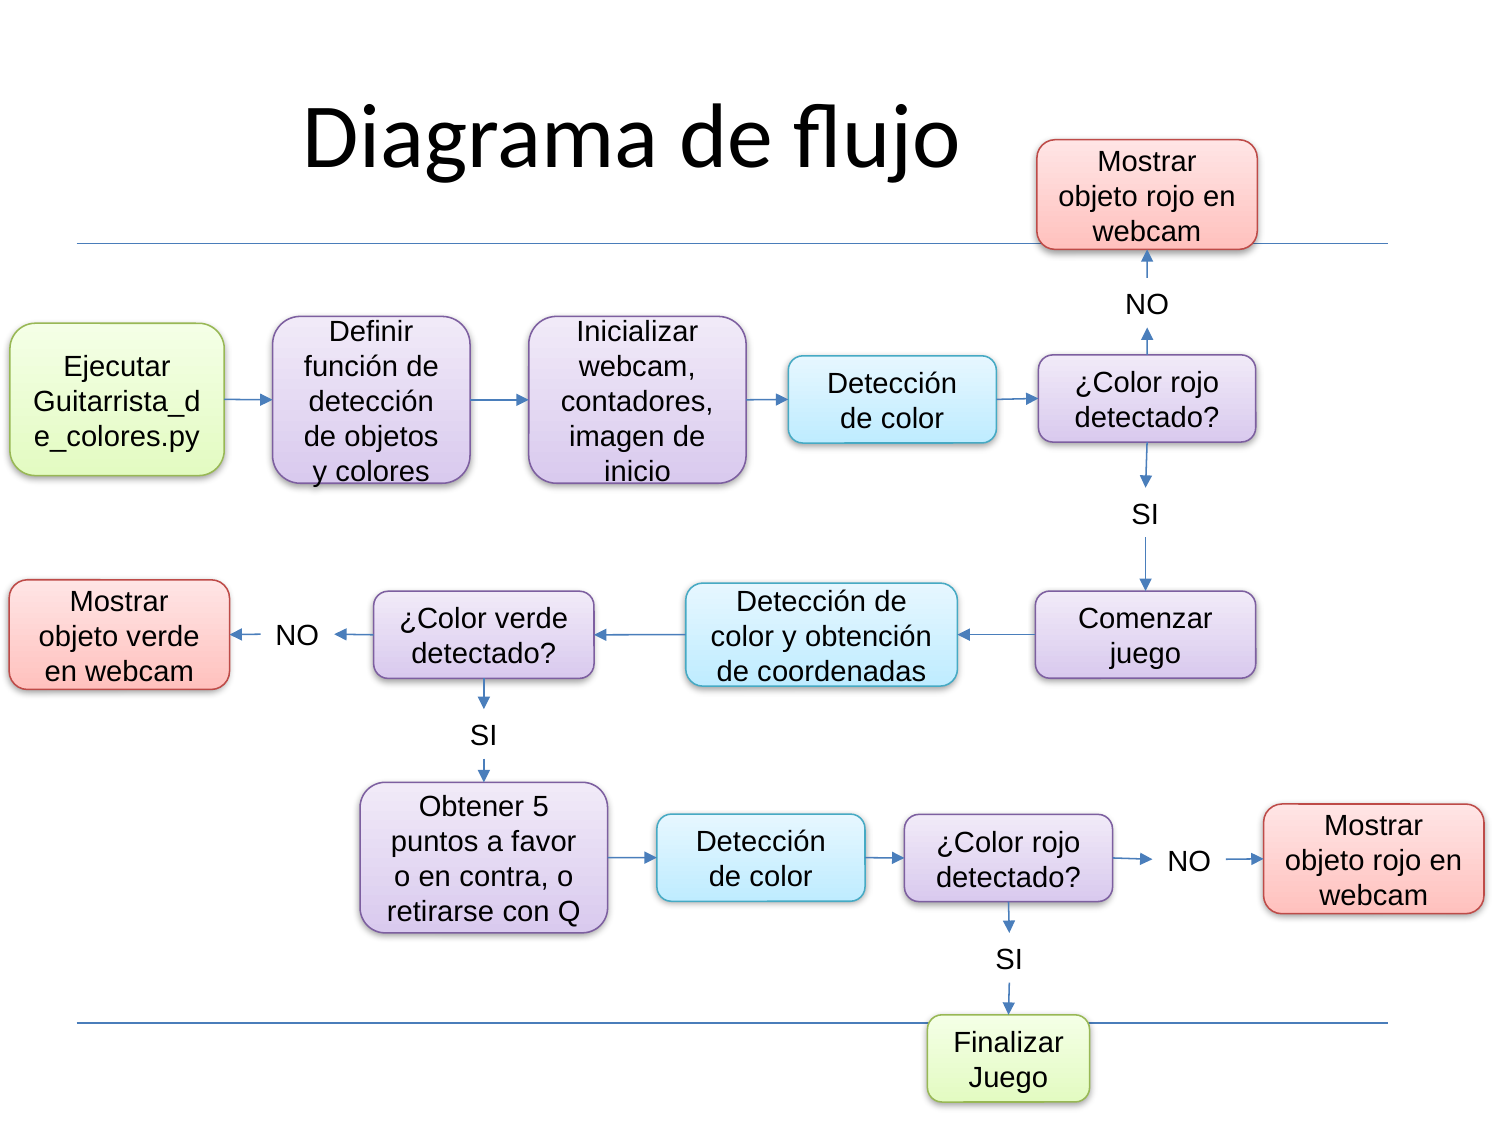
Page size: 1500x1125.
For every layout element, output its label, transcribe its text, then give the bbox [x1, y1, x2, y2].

text_box Comenzar juego [1034, 590, 1257, 680]
text_box Ejecutar Guitarrista_de_colores.py [9, 322, 225, 477]
text_box Mostrar objeto rojo en webcam [1262, 803, 1485, 915]
text_box ¿Color rojo detectado? [903, 813, 1114, 903]
text_box ¿Color rojo detectado? [1037, 354, 1257, 443]
text_box NO [260, 609, 335, 659]
text_box SI [980, 932, 1039, 983]
title Diagrama de flujo [0, 37, 1308, 225]
text_box Finalizar Juego [926, 1014, 1091, 1103]
text_box SI [1116, 487, 1175, 538]
text_box ¿Color verde detectado? [372, 590, 595, 680]
text_box NO [1152, 834, 1226, 885]
text_box Mostrar objeto verde en webcam [8, 578, 231, 691]
text_box NO [1110, 277, 1184, 328]
text_box Inicializar webcam, contadores, imagen de inicio [527, 315, 747, 485]
text_box Detección de color y obtención de coordenadas [684, 582, 959, 687]
text_box Mostrar objeto rojo en webcam [1036, 138, 1259, 251]
text_box SI [455, 709, 513, 759]
text_box Detección de color [656, 813, 866, 903]
text_box Obtener 5 puntos a favor o en contra, o retirarse con Q [359, 781, 609, 934]
text_box Detección de color [787, 355, 998, 444]
text_box Definir función de detección de objetos y colores [271, 315, 471, 485]
